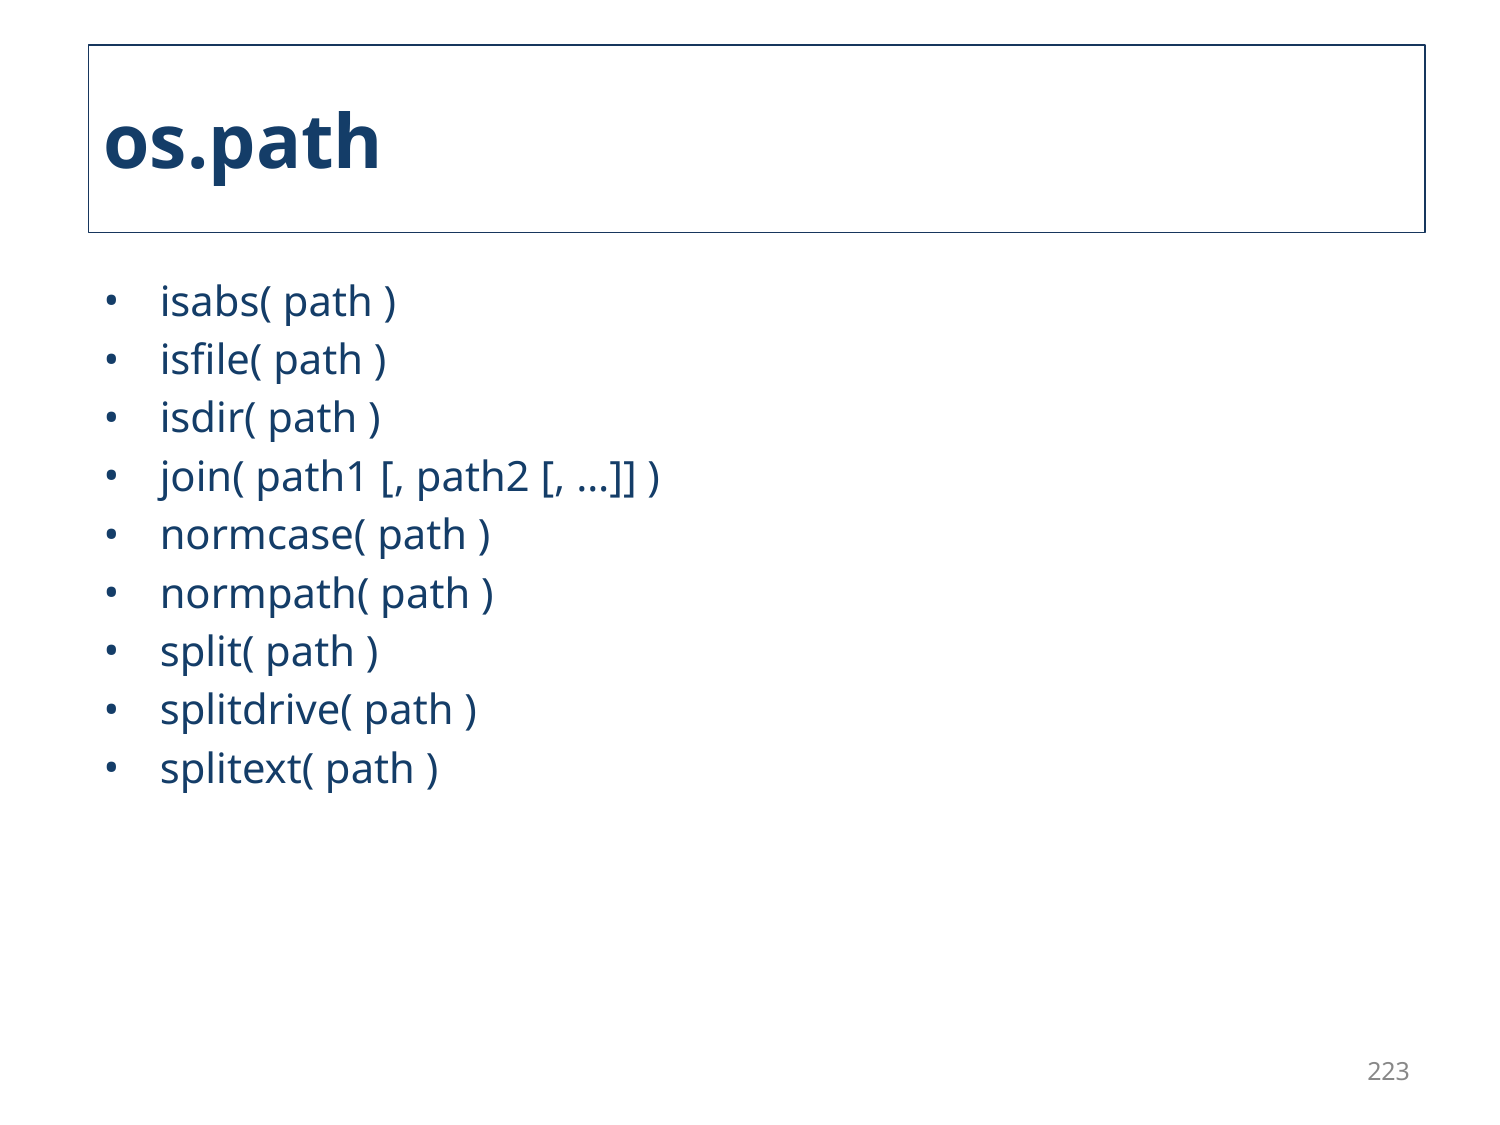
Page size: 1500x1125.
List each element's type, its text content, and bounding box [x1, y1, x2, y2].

slide_number 223 [1074, 1042, 1425, 1103]
text_box isabs( path ) isfile( path ) isdir( path ) join( path1 [, path2 [, …]] ) normcase( path ) normpath( path ) split( path ) splitdrive( path ) splitext( path ) [88, 267, 1425, 1078]
title os.path [88, 44, 1426, 233]
